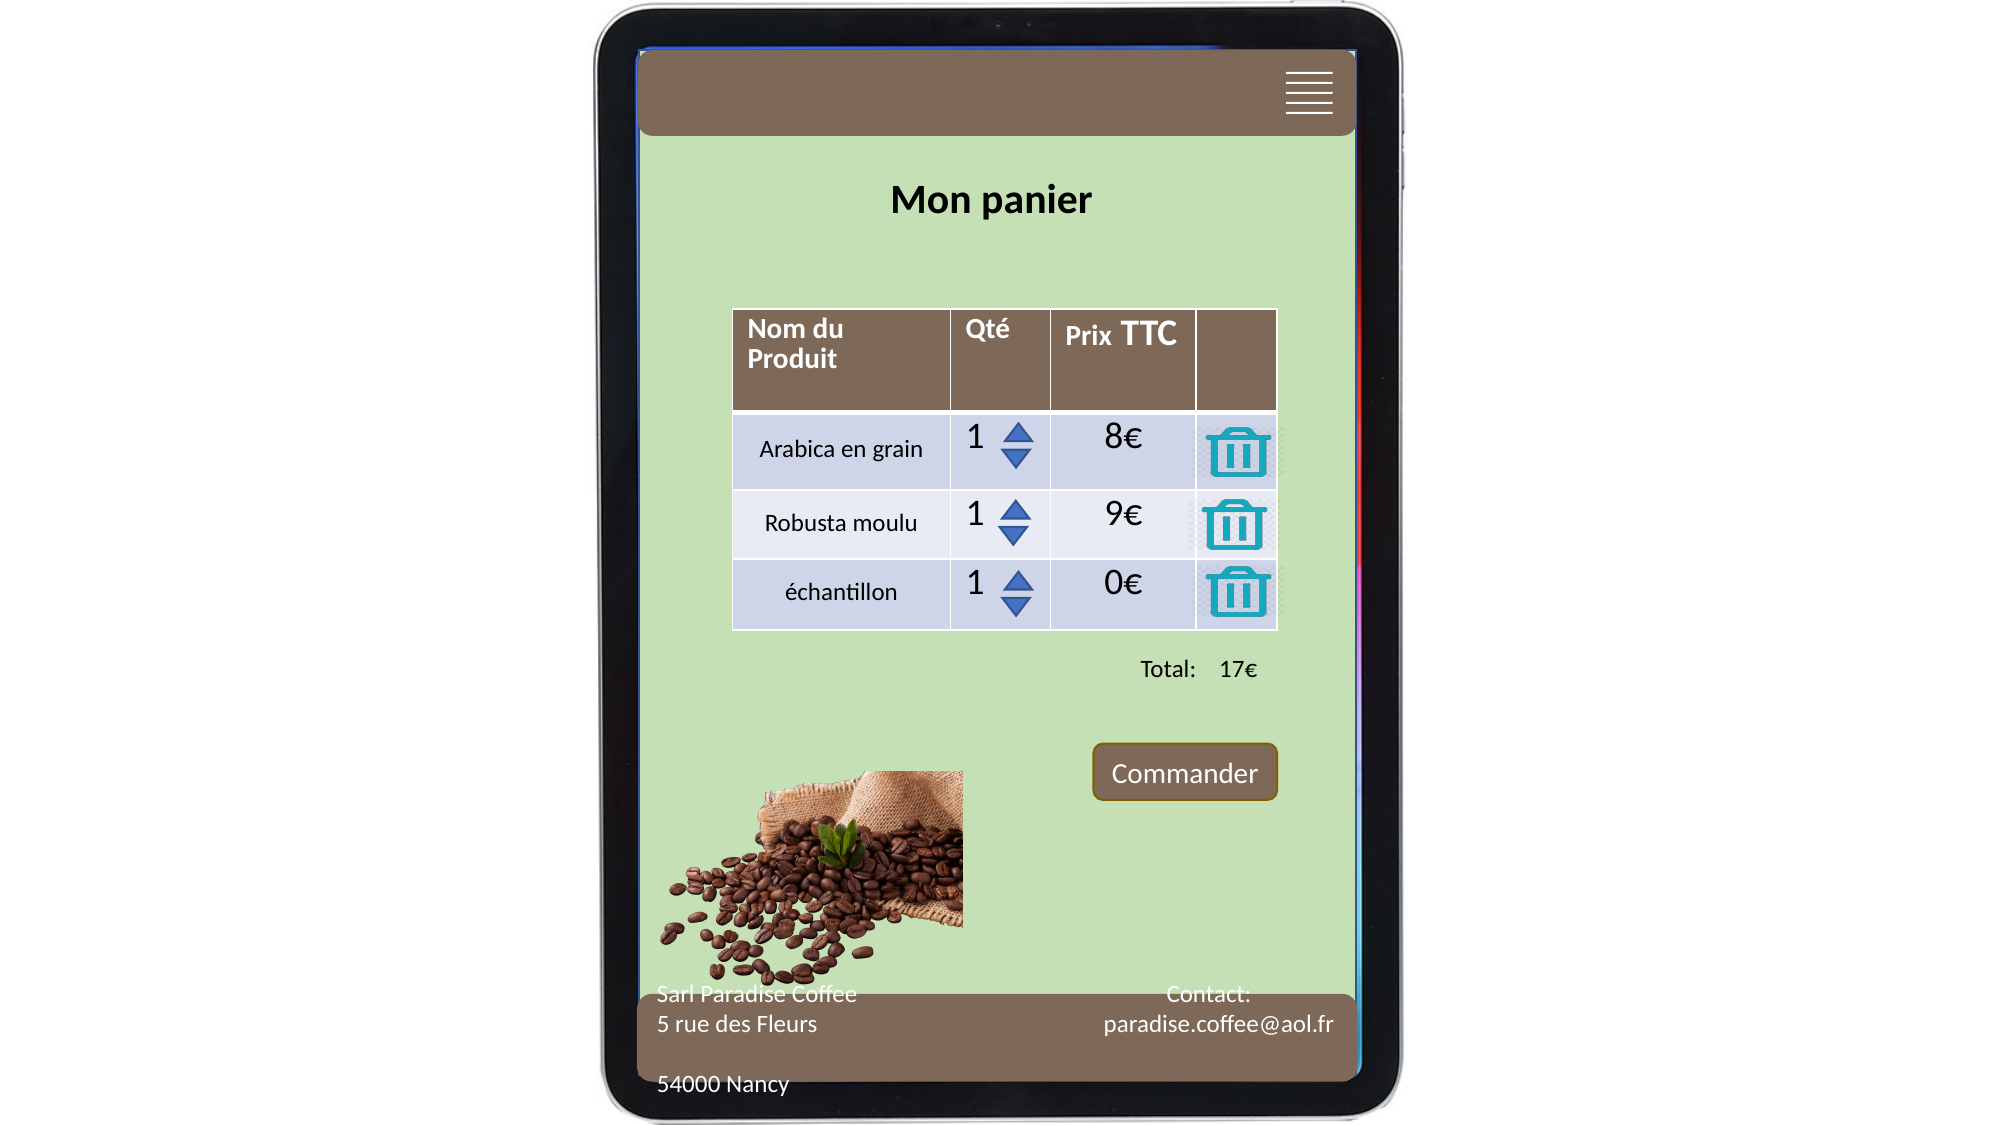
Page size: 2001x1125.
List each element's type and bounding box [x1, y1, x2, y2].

picture [437, 0, 1563, 1125]
